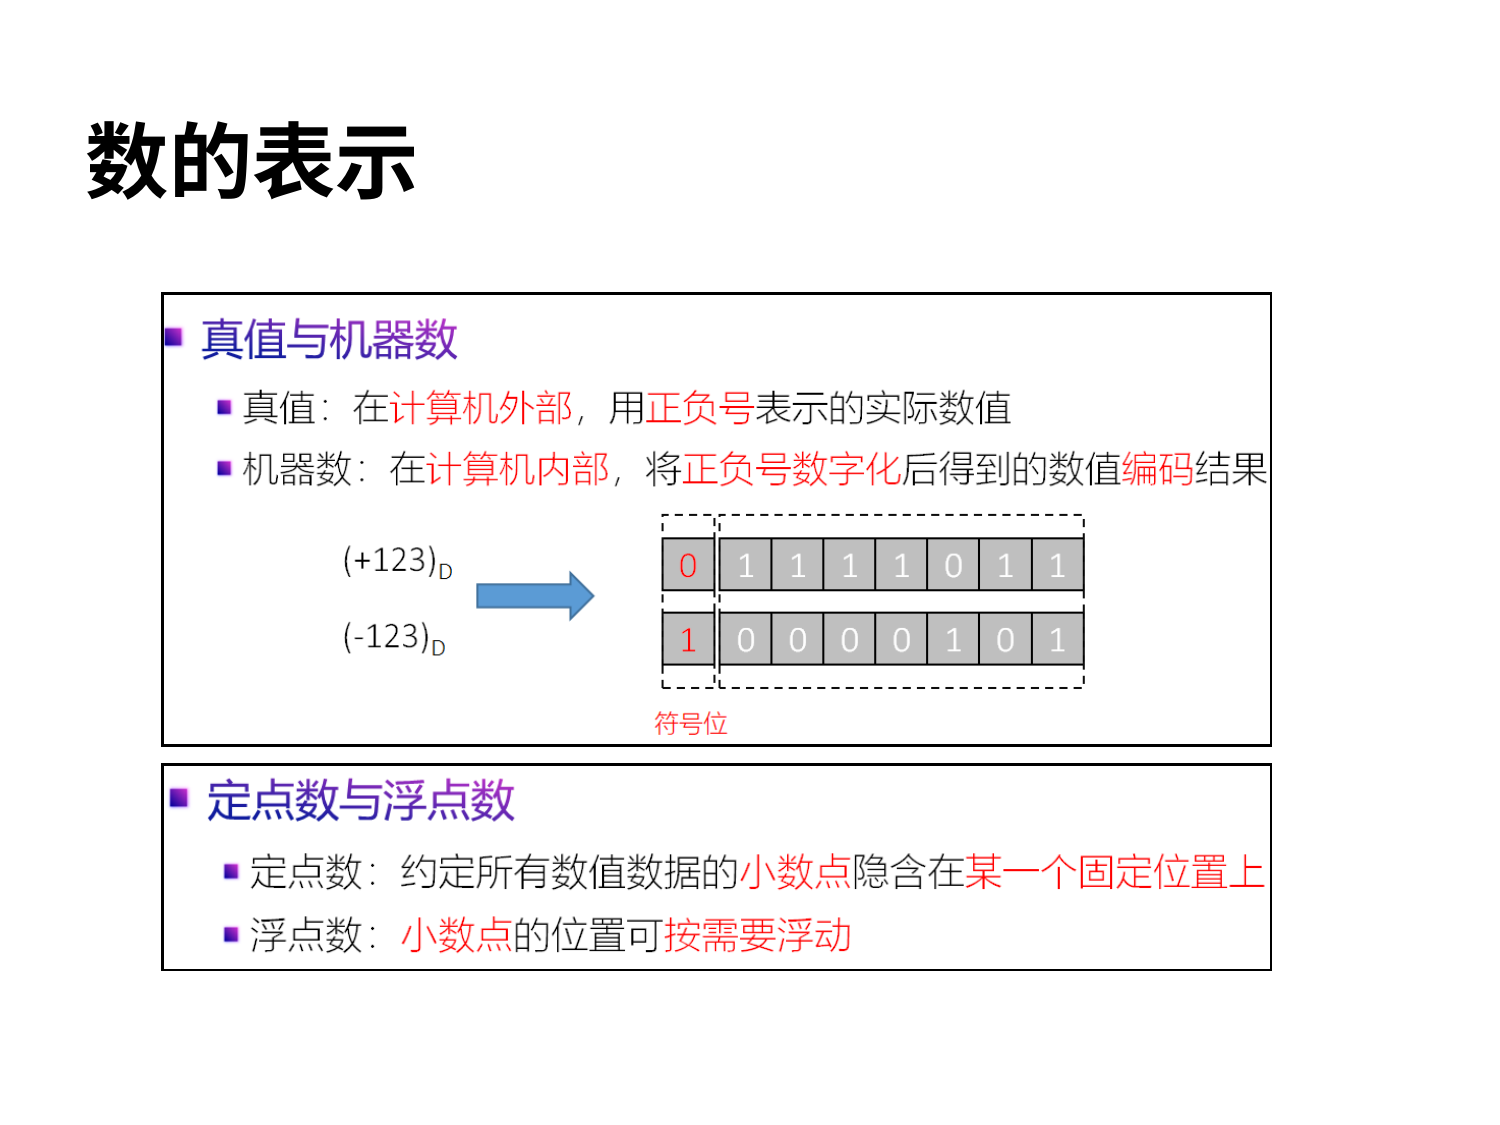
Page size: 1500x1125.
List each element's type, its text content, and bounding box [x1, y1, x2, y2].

picture [163, 765, 1270, 969]
picture [163, 294, 1270, 745]
title 数的表示 [70, 70, 1421, 219]
